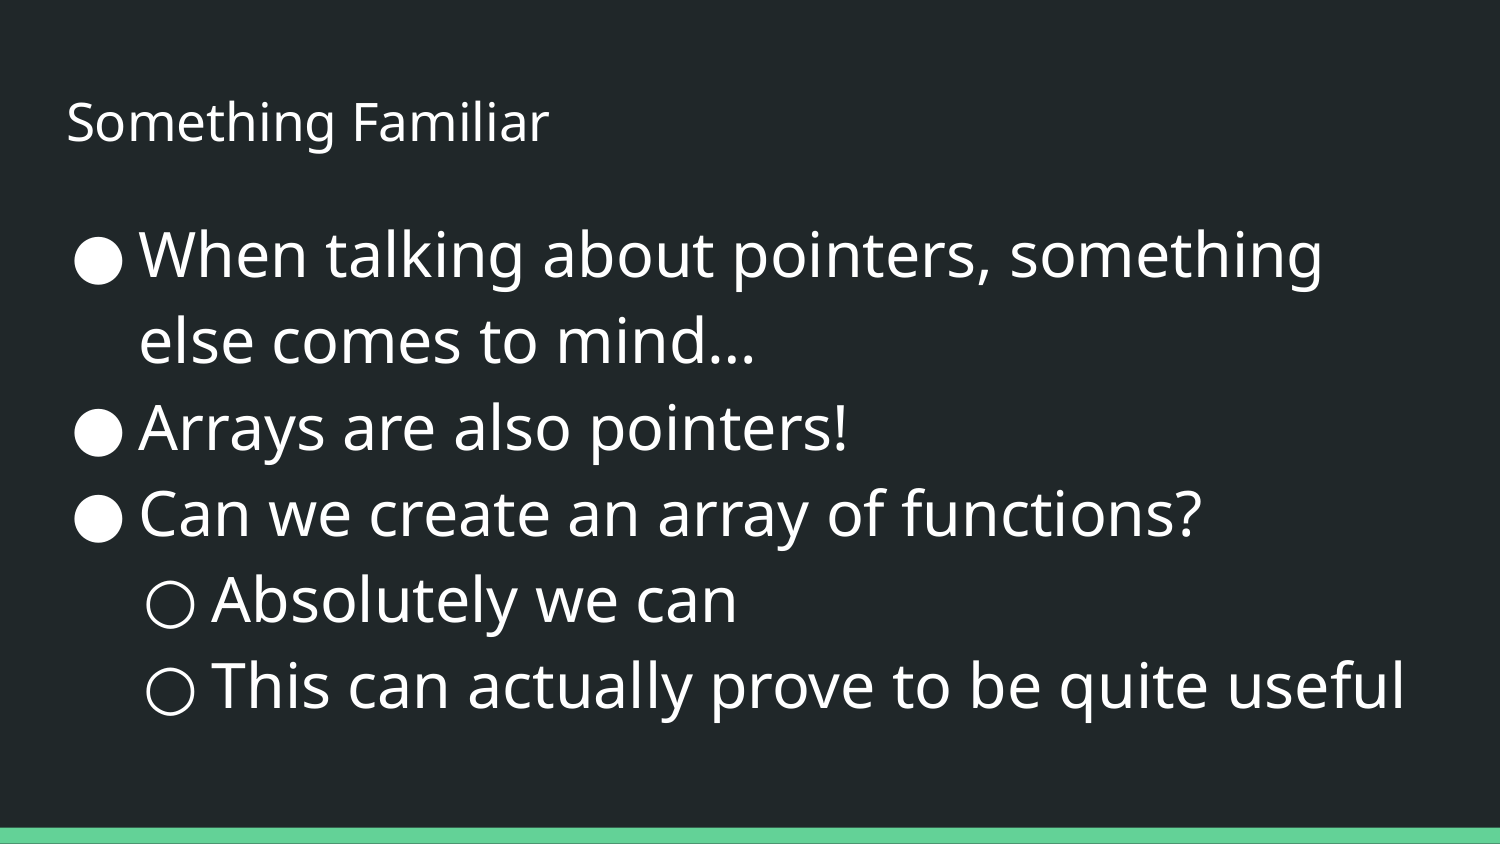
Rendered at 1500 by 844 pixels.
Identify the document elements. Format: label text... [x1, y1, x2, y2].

list When talking about pointers, something else comes to mind… Arrays are also pointers! Can we create an array of functions? Absolutely we can This can actually prove to be quite useful [51, 189, 1449, 812]
title Something Familiar [51, 72, 1449, 167]
